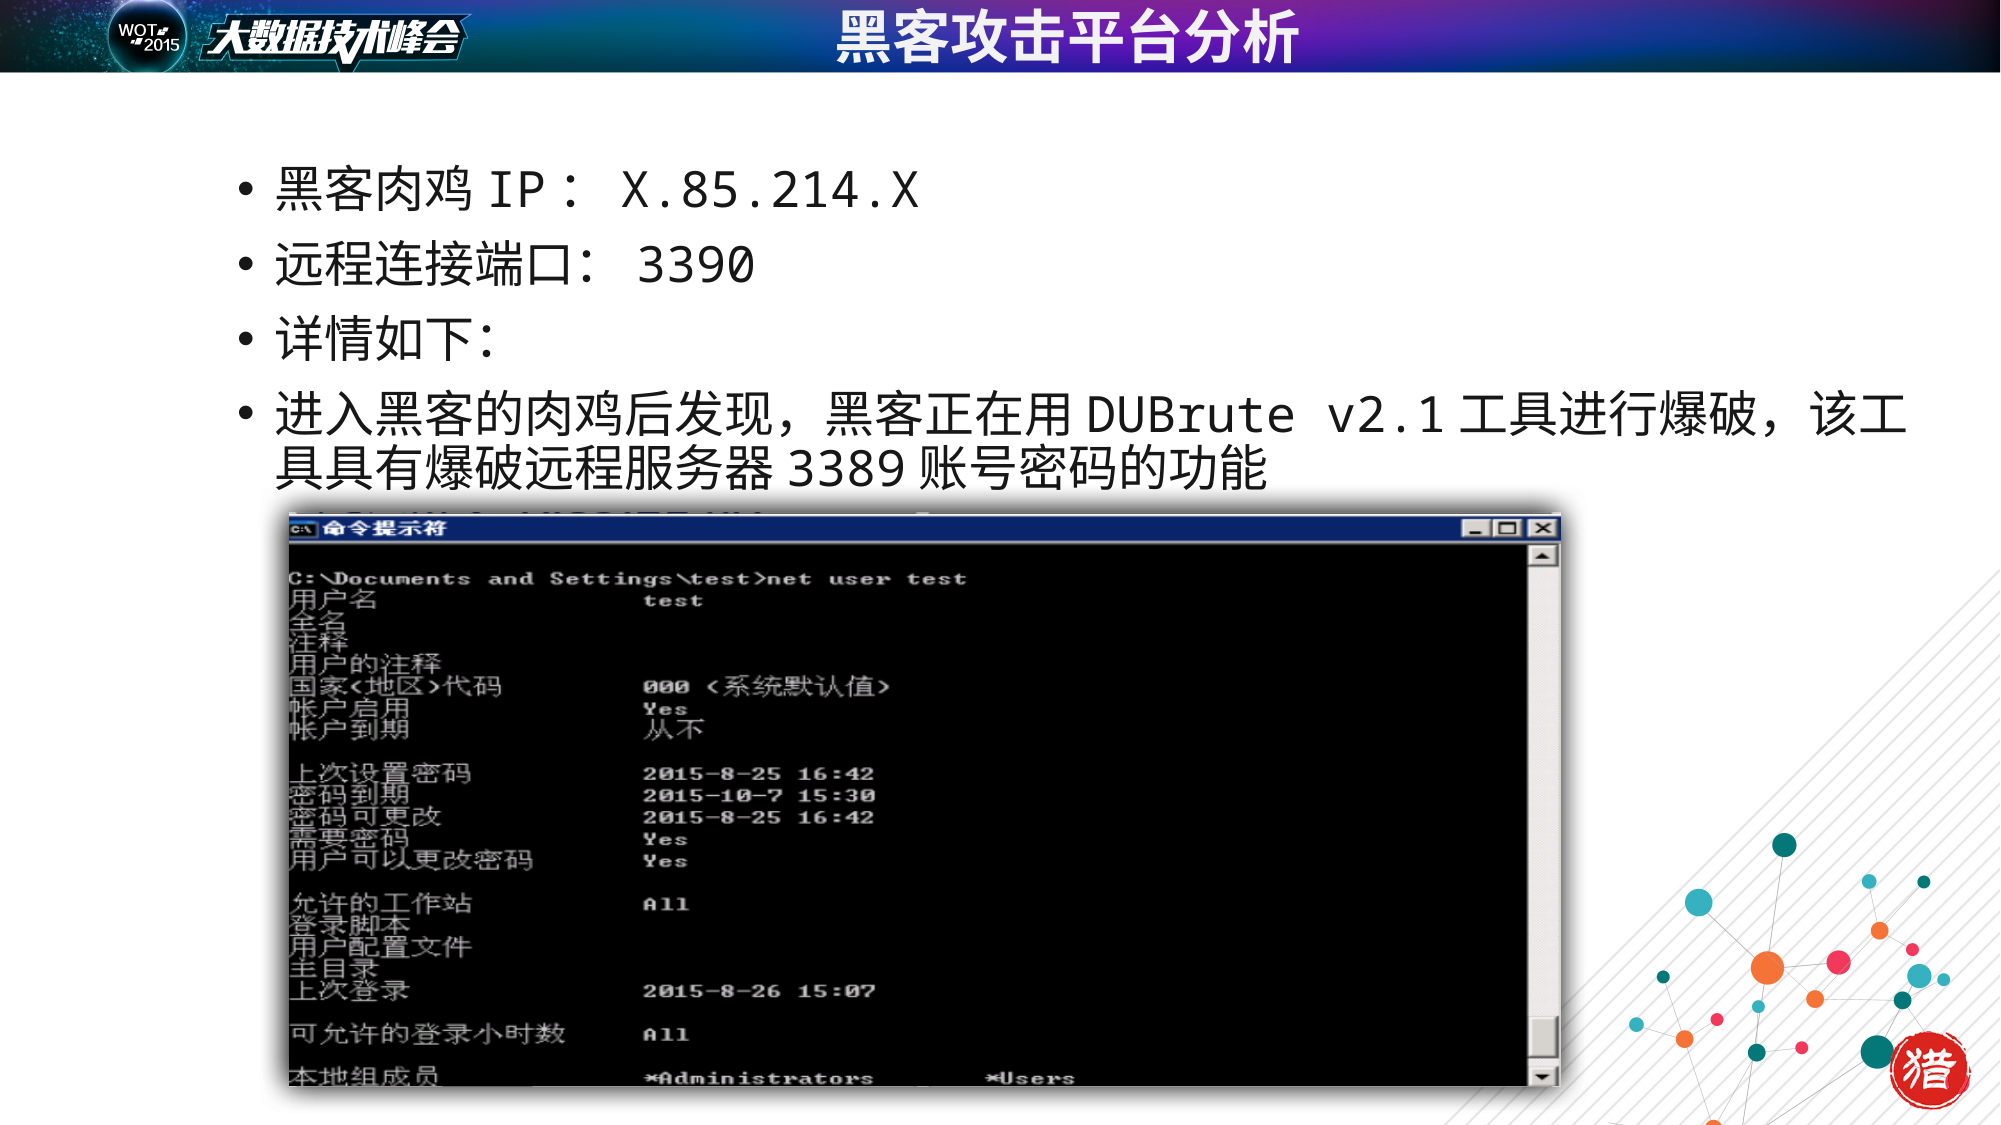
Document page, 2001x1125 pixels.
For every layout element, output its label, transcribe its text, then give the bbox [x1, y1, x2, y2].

list 黑客肉鸡IP：X.85.214.X 远程连接端口：3390 详情如下： 进入黑客的肉鸡后发现，黑客正在用DUBrute v2.1工具进行爆破，该工具具有爆破远程服务器3389账号密码的功能 [222, 156, 1947, 871]
picture [0, 0, 2001, 1125]
title 黑客攻击平台分析 [204, 0, 1930, 149]
